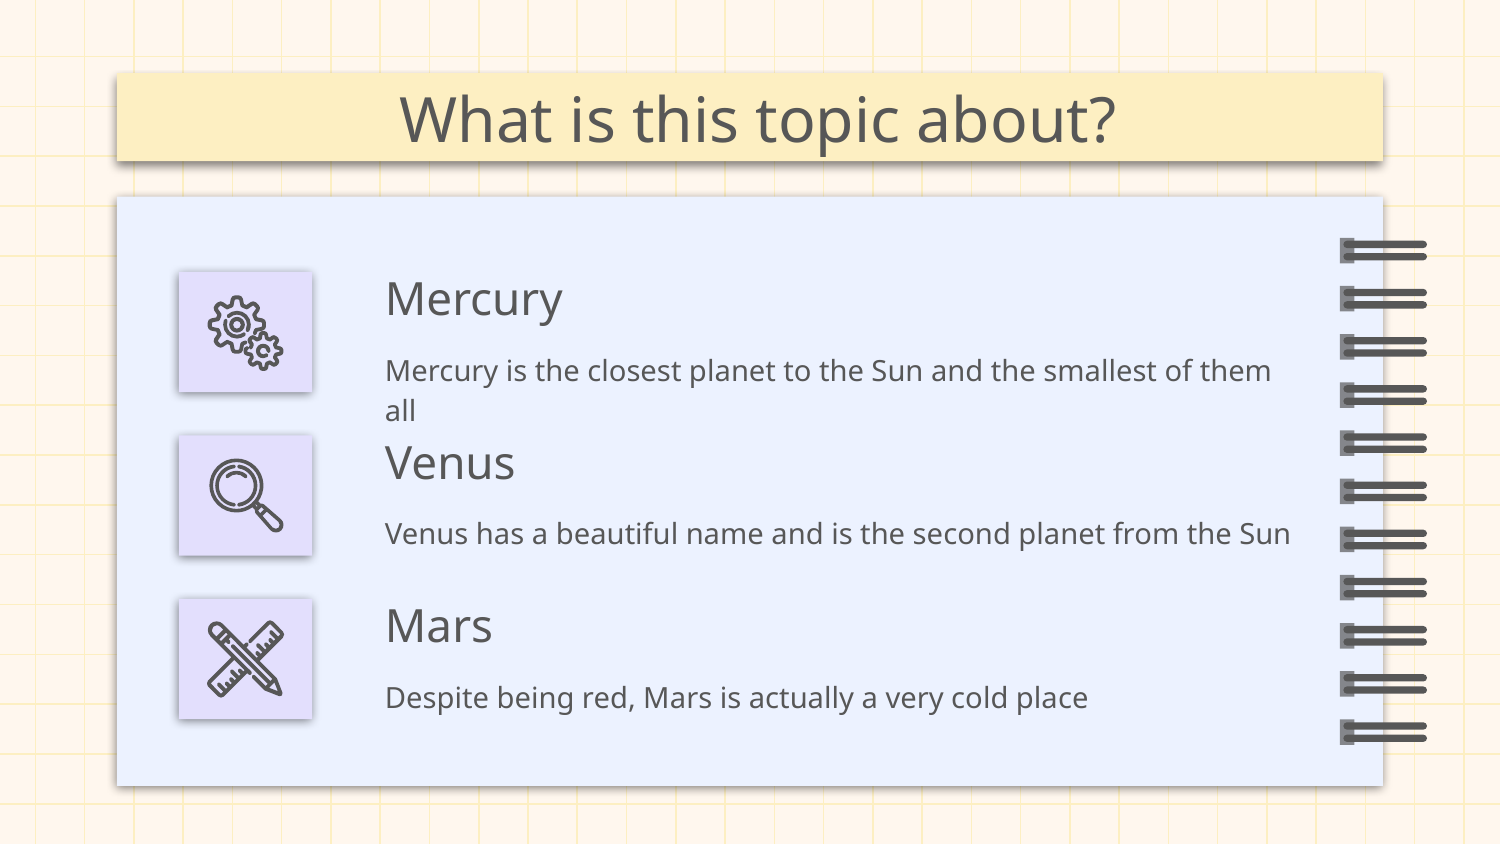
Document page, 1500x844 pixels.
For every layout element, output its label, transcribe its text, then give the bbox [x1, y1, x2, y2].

subtitle Mercury is the closest planet to the Sun and the smallest of them all [370, 331, 1322, 388]
subtitle Mars [370, 603, 1322, 667]
subtitle Despite being red, Mars is actually a very cold place [370, 667, 1322, 715]
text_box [207, 459, 284, 532]
text_box [178, 435, 313, 556]
subtitle Venus has a beautiful name and is the second planet from the Sun [370, 504, 1322, 552]
subtitle Venus [370, 439, 1322, 504]
text_box [178, 271, 313, 393]
text_box [178, 598, 313, 720]
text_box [1339, 237, 1428, 746]
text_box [208, 295, 283, 371]
title What is this topic about? [116, 73, 1383, 162]
text_box [207, 621, 284, 697]
subtitle Mercury [370, 276, 1322, 331]
